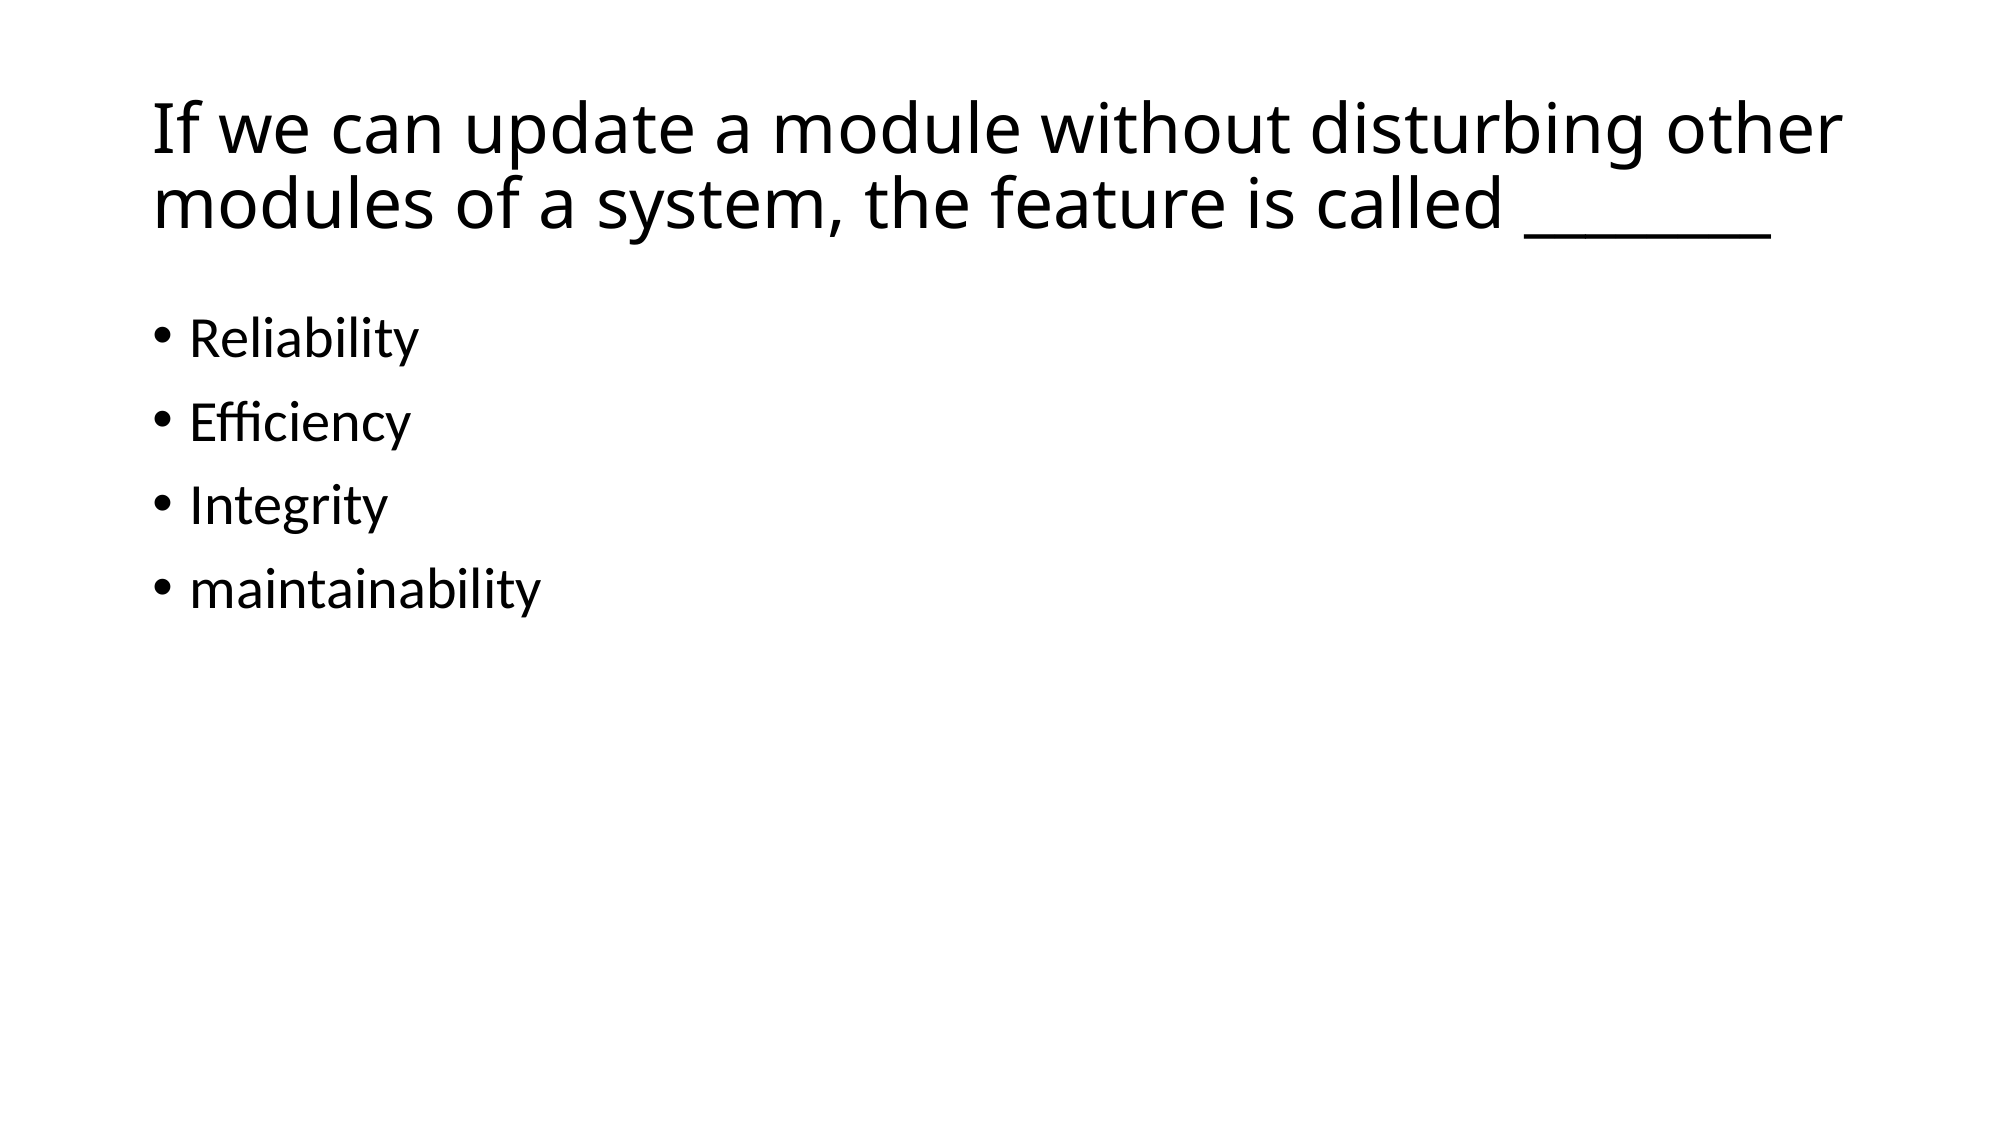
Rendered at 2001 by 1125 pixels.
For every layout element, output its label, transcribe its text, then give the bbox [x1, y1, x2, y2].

list Reliability Efficiency Integrity maintainability [137, 299, 1863, 1014]
title If we can update a module without disturbing other modules of a system, the feature is called ________ [137, 59, 1863, 278]
